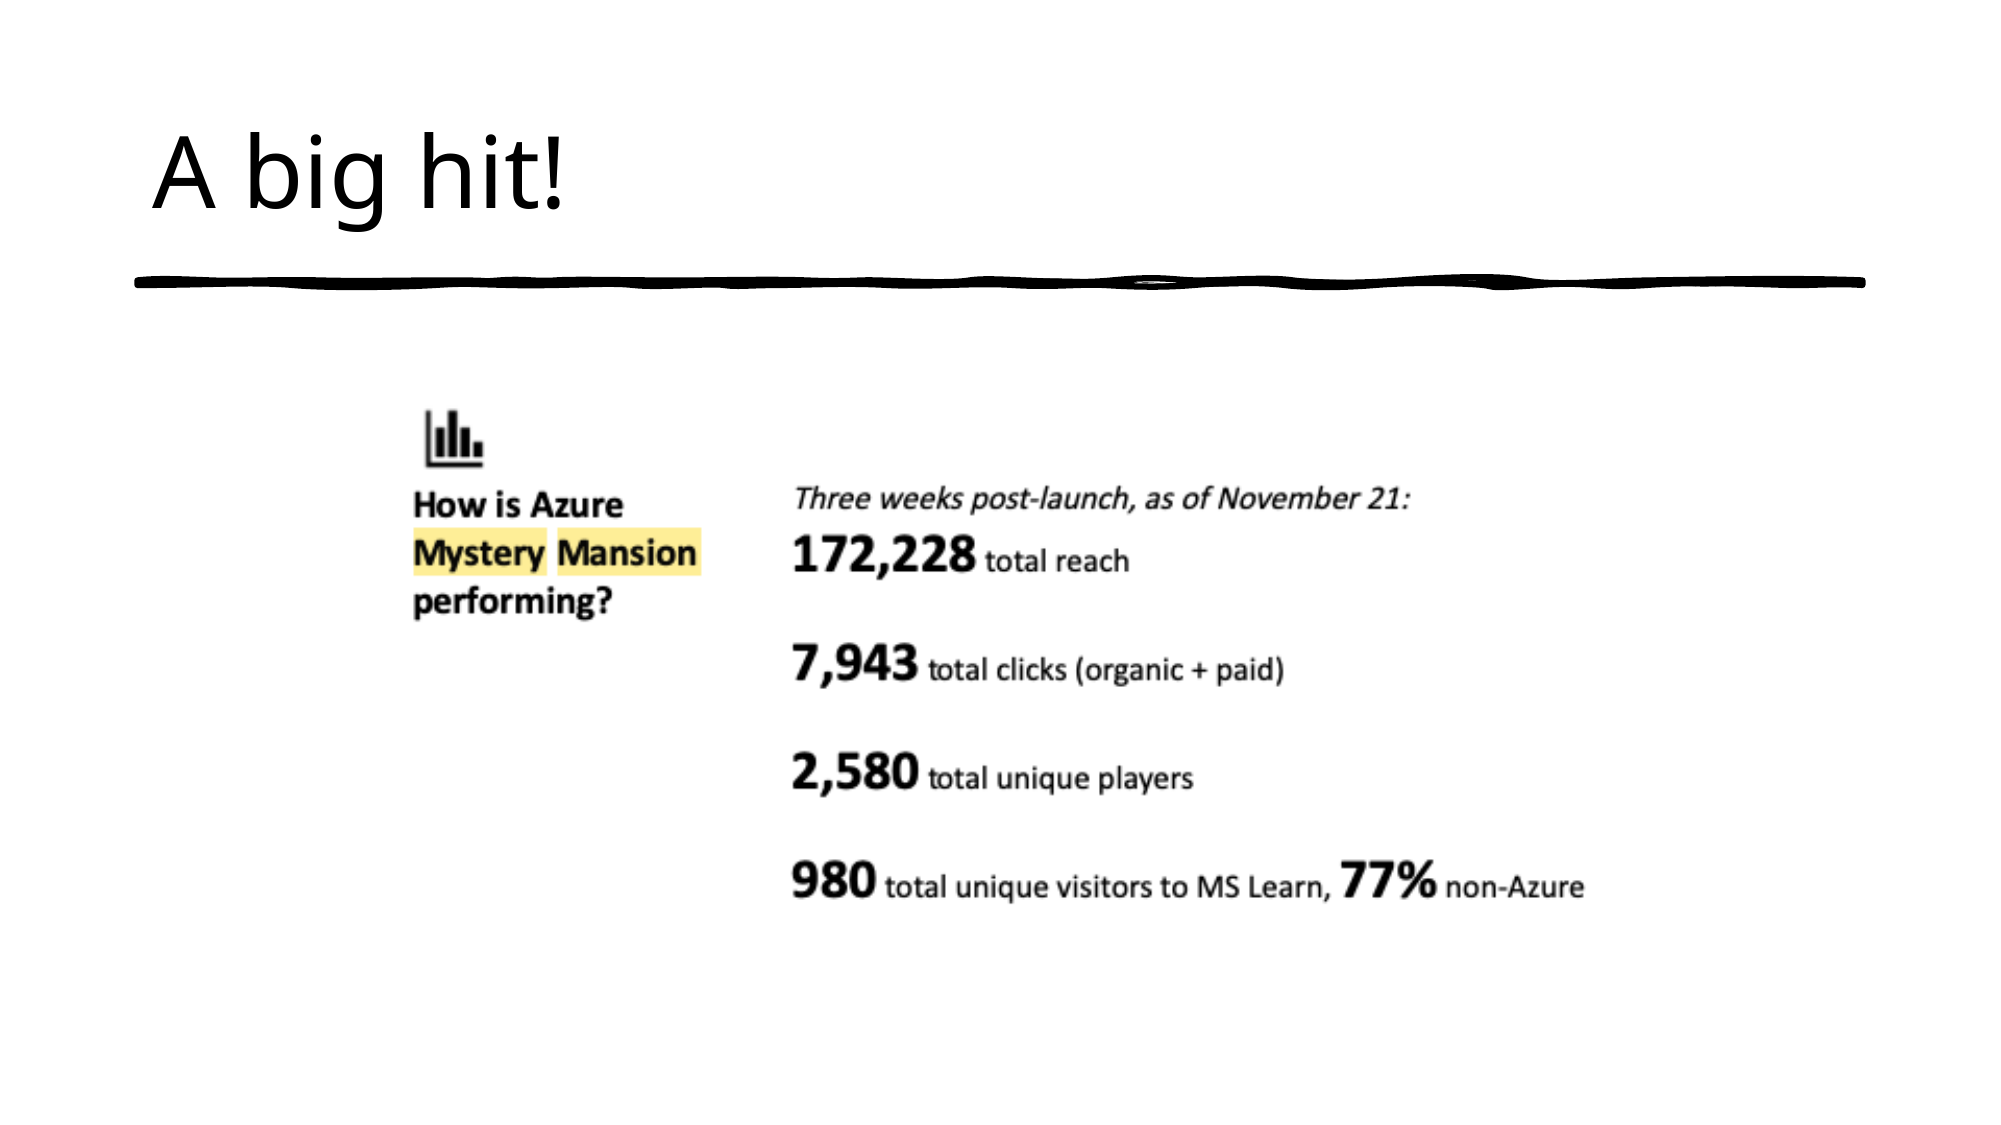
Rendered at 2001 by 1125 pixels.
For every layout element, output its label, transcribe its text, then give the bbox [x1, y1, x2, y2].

title A big hit! [137, 59, 1863, 278]
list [362, 382, 1638, 948]
